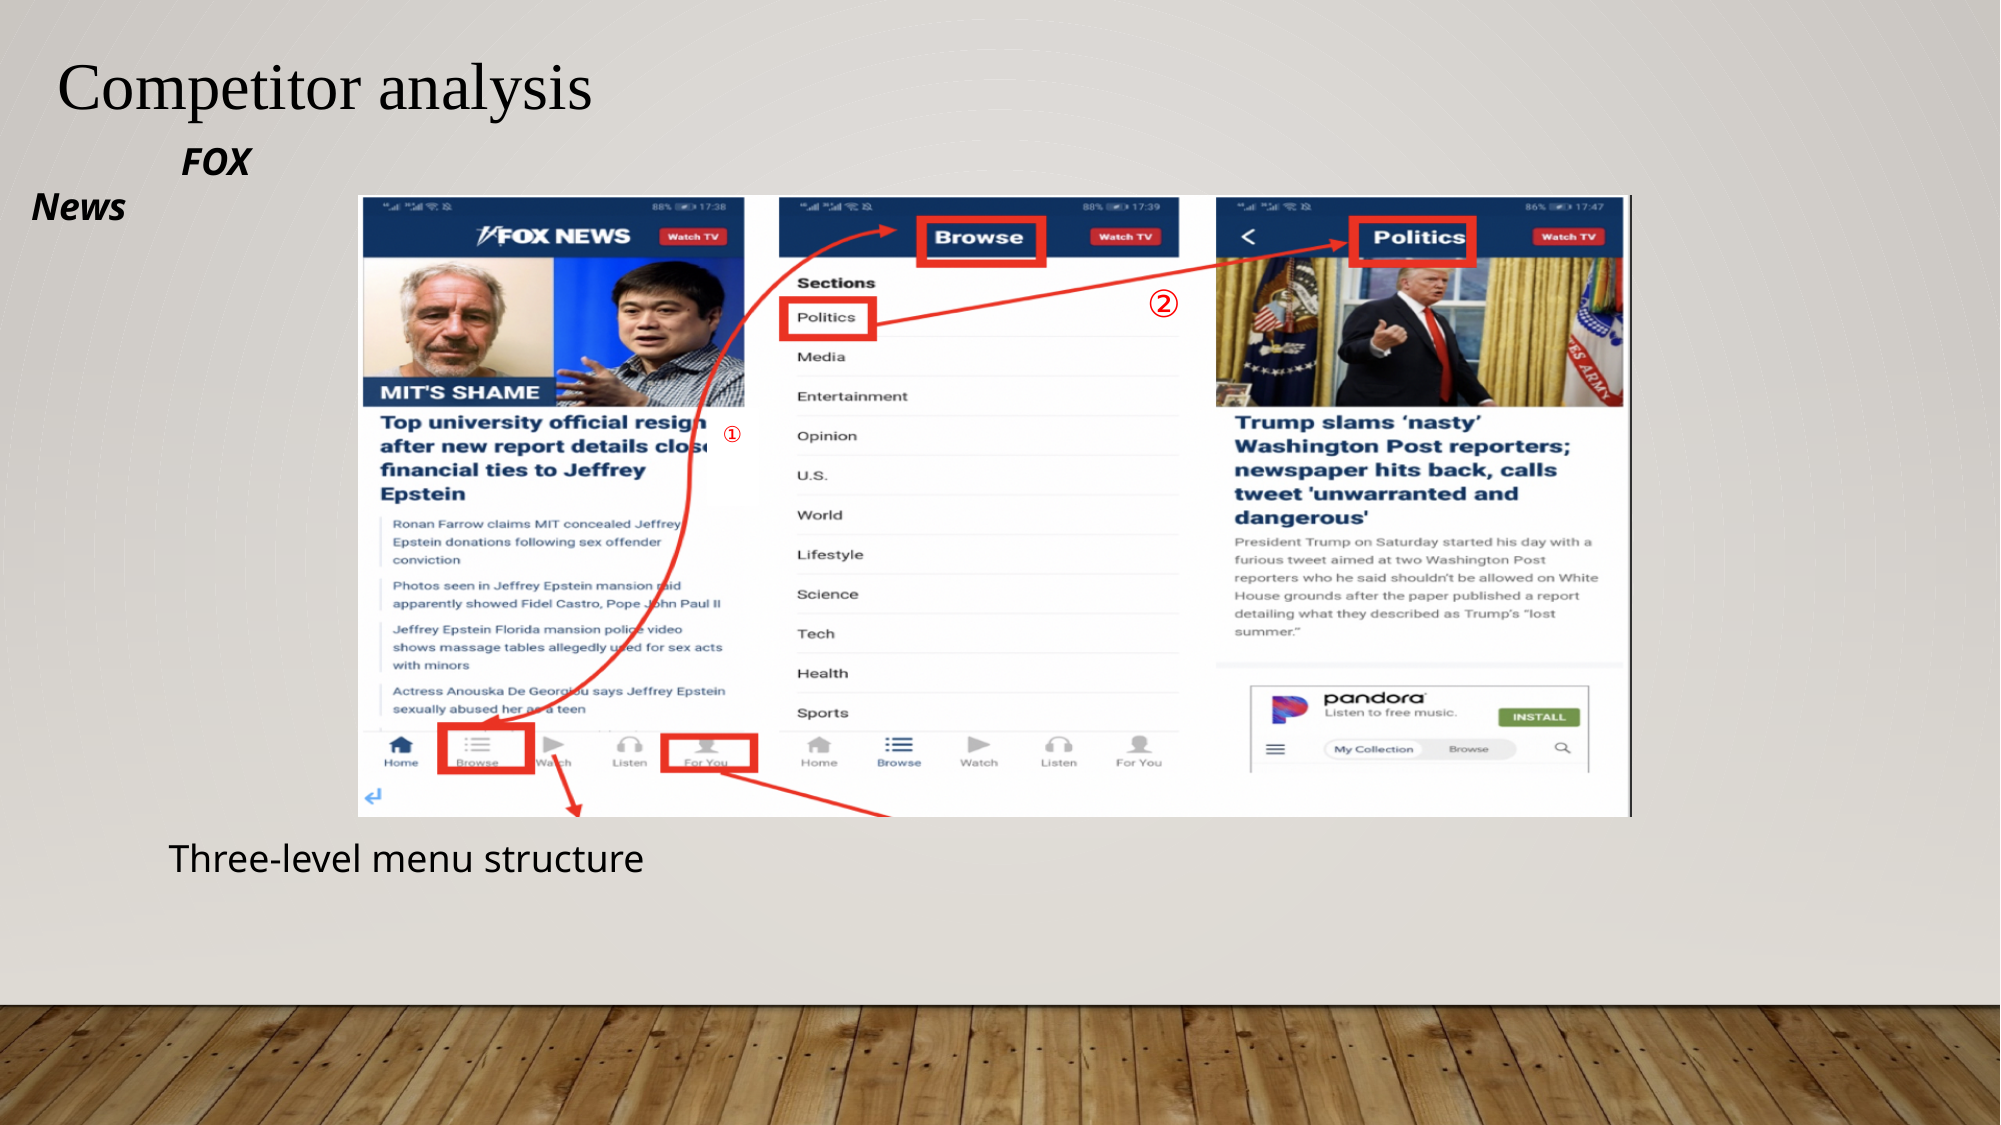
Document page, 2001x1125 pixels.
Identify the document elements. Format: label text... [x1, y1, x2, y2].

text_box Competitor analysis [42, 35, 674, 130]
picture [358, 195, 1632, 817]
text_box FOX News [16, 130, 350, 236]
picture [0, 1005, 2000, 1125]
text_box Three-level menu structure [153, 827, 834, 888]
